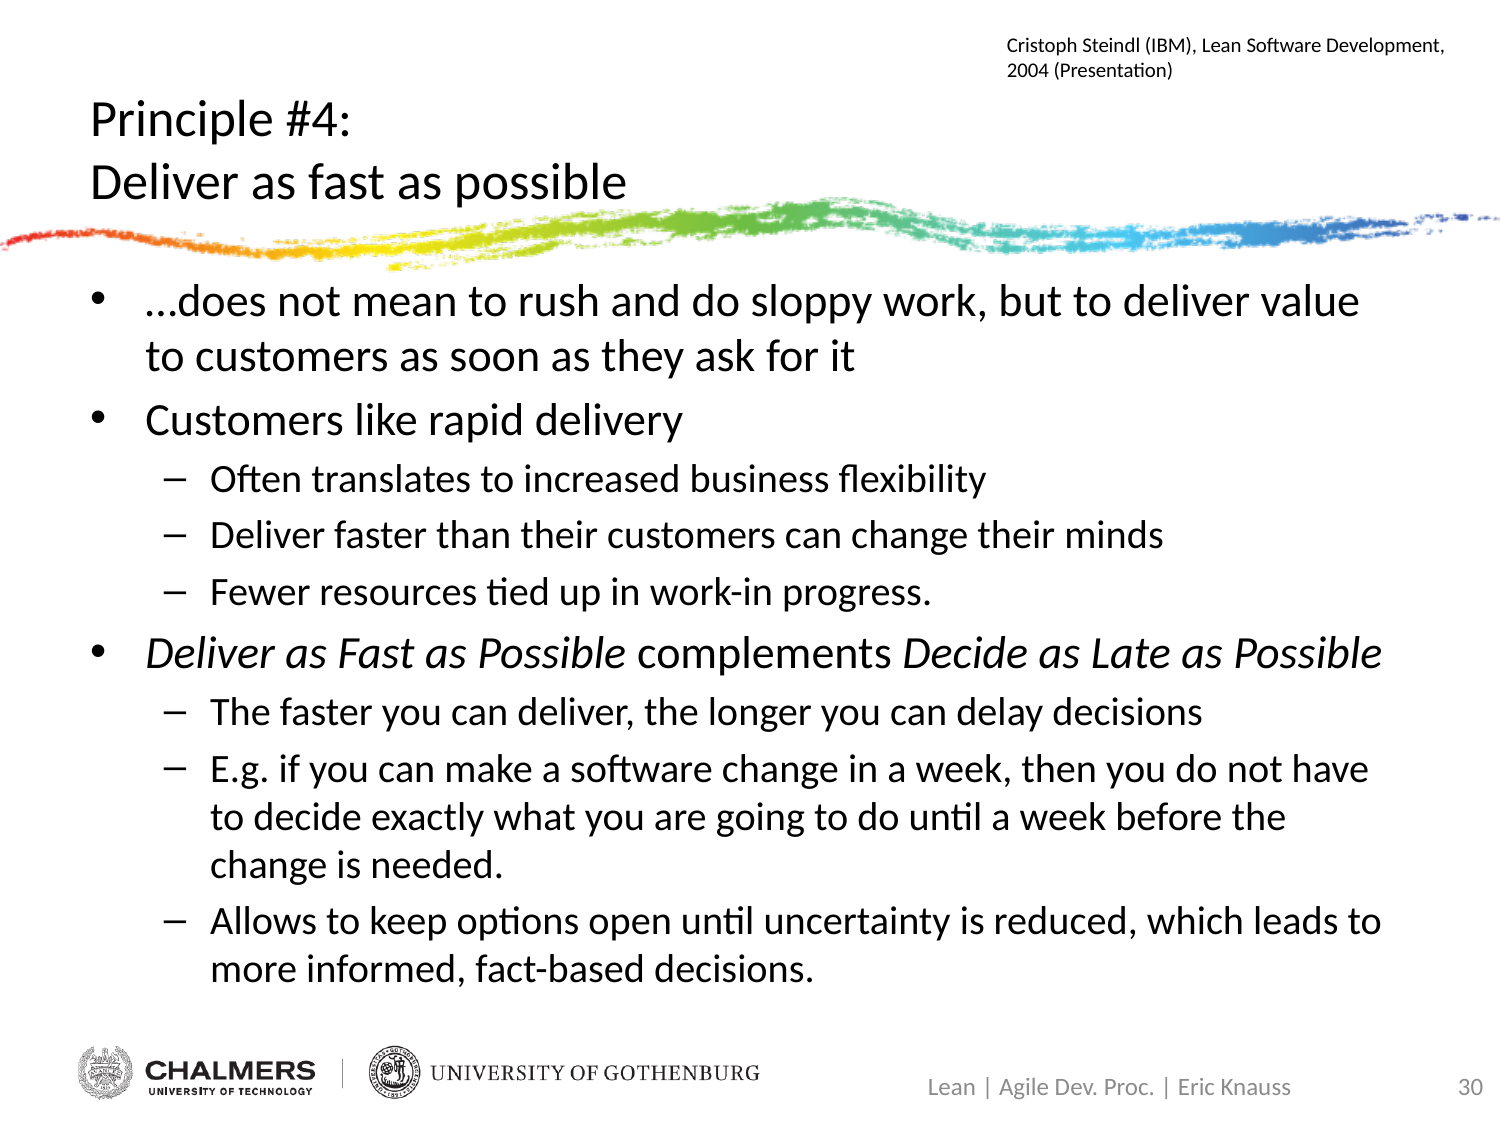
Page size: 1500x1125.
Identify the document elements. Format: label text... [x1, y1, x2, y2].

picture [0, 162, 1500, 292]
footer Lean | Agile Dev. Proc. | Eric Knauss [872, 1055, 1348, 1116]
slide_number 30 [1360, 1055, 1499, 1116]
title Principle #4: Deliver as fast as possible [75, 76, 1425, 218]
text_box Cristoph Steindl (IBM), Lean Software Development, 2004 (Presentation) [992, 24, 1499, 90]
list …does not mean to rush and do sloppy work, but to deliver value to customers as soon as they ask for it Customers like rapid delivery Often translates to increased business flexibility Deliver faster than their customers can change their minds Fewer resources tied up in work-in progress. Deliver as Fast as Possible complements Decide as Late as Possible The faster you can deliver, the longer you can delay decisions E.g. if you can make a software change in a week, then you do not have to decide exactly what you are going to do until a week before the change is needed. Allows to keep options open until uncertainty is reduced, which leads to more informed, fact-based decisions. [75, 262, 1425, 1005]
